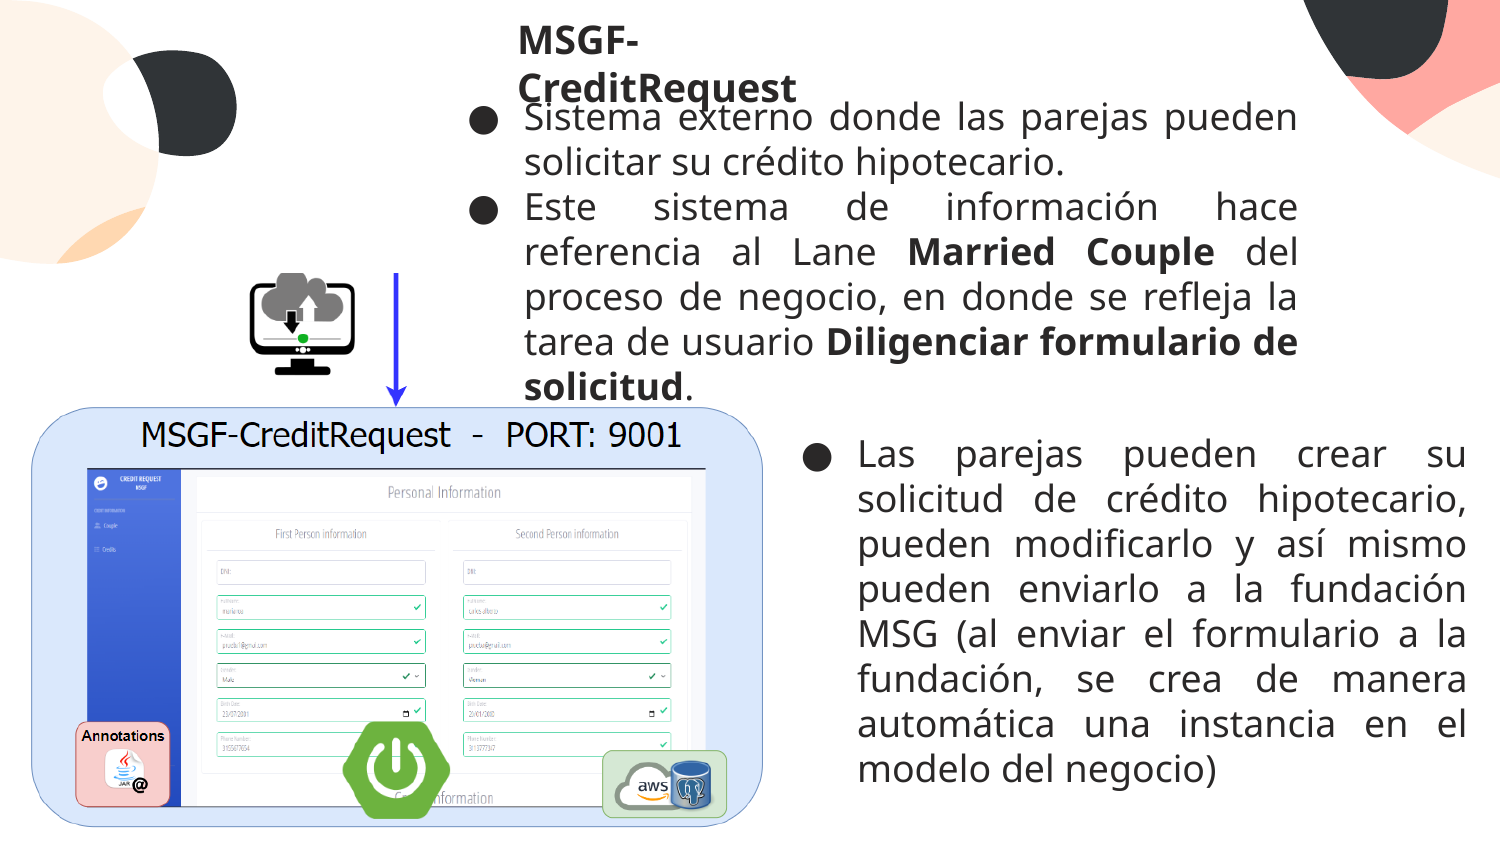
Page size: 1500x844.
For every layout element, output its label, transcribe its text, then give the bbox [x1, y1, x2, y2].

text_box Las parejas pueden crear su solicitud de crédito hipotecario, pueden modificarlo y así mismo pueden enviarlo a la fundación MSG (al enviar el formulario a la fundación, se crea de manera automática una instancia en el modelo del negocio) [792, 415, 1483, 806]
text_box MSGF-CreditRequest [502, 0, 924, 125]
picture [0, 273, 787, 844]
text_box Sistema externo donde las parejas pueden solicitar su crédito hipotecario. Este sistema de información hace referencia al Lane Married Couple del proceso de negocio, en donde se refleja la tarea de usuario Diligenciar formulario de solicitud. [433, 78, 1315, 415]
